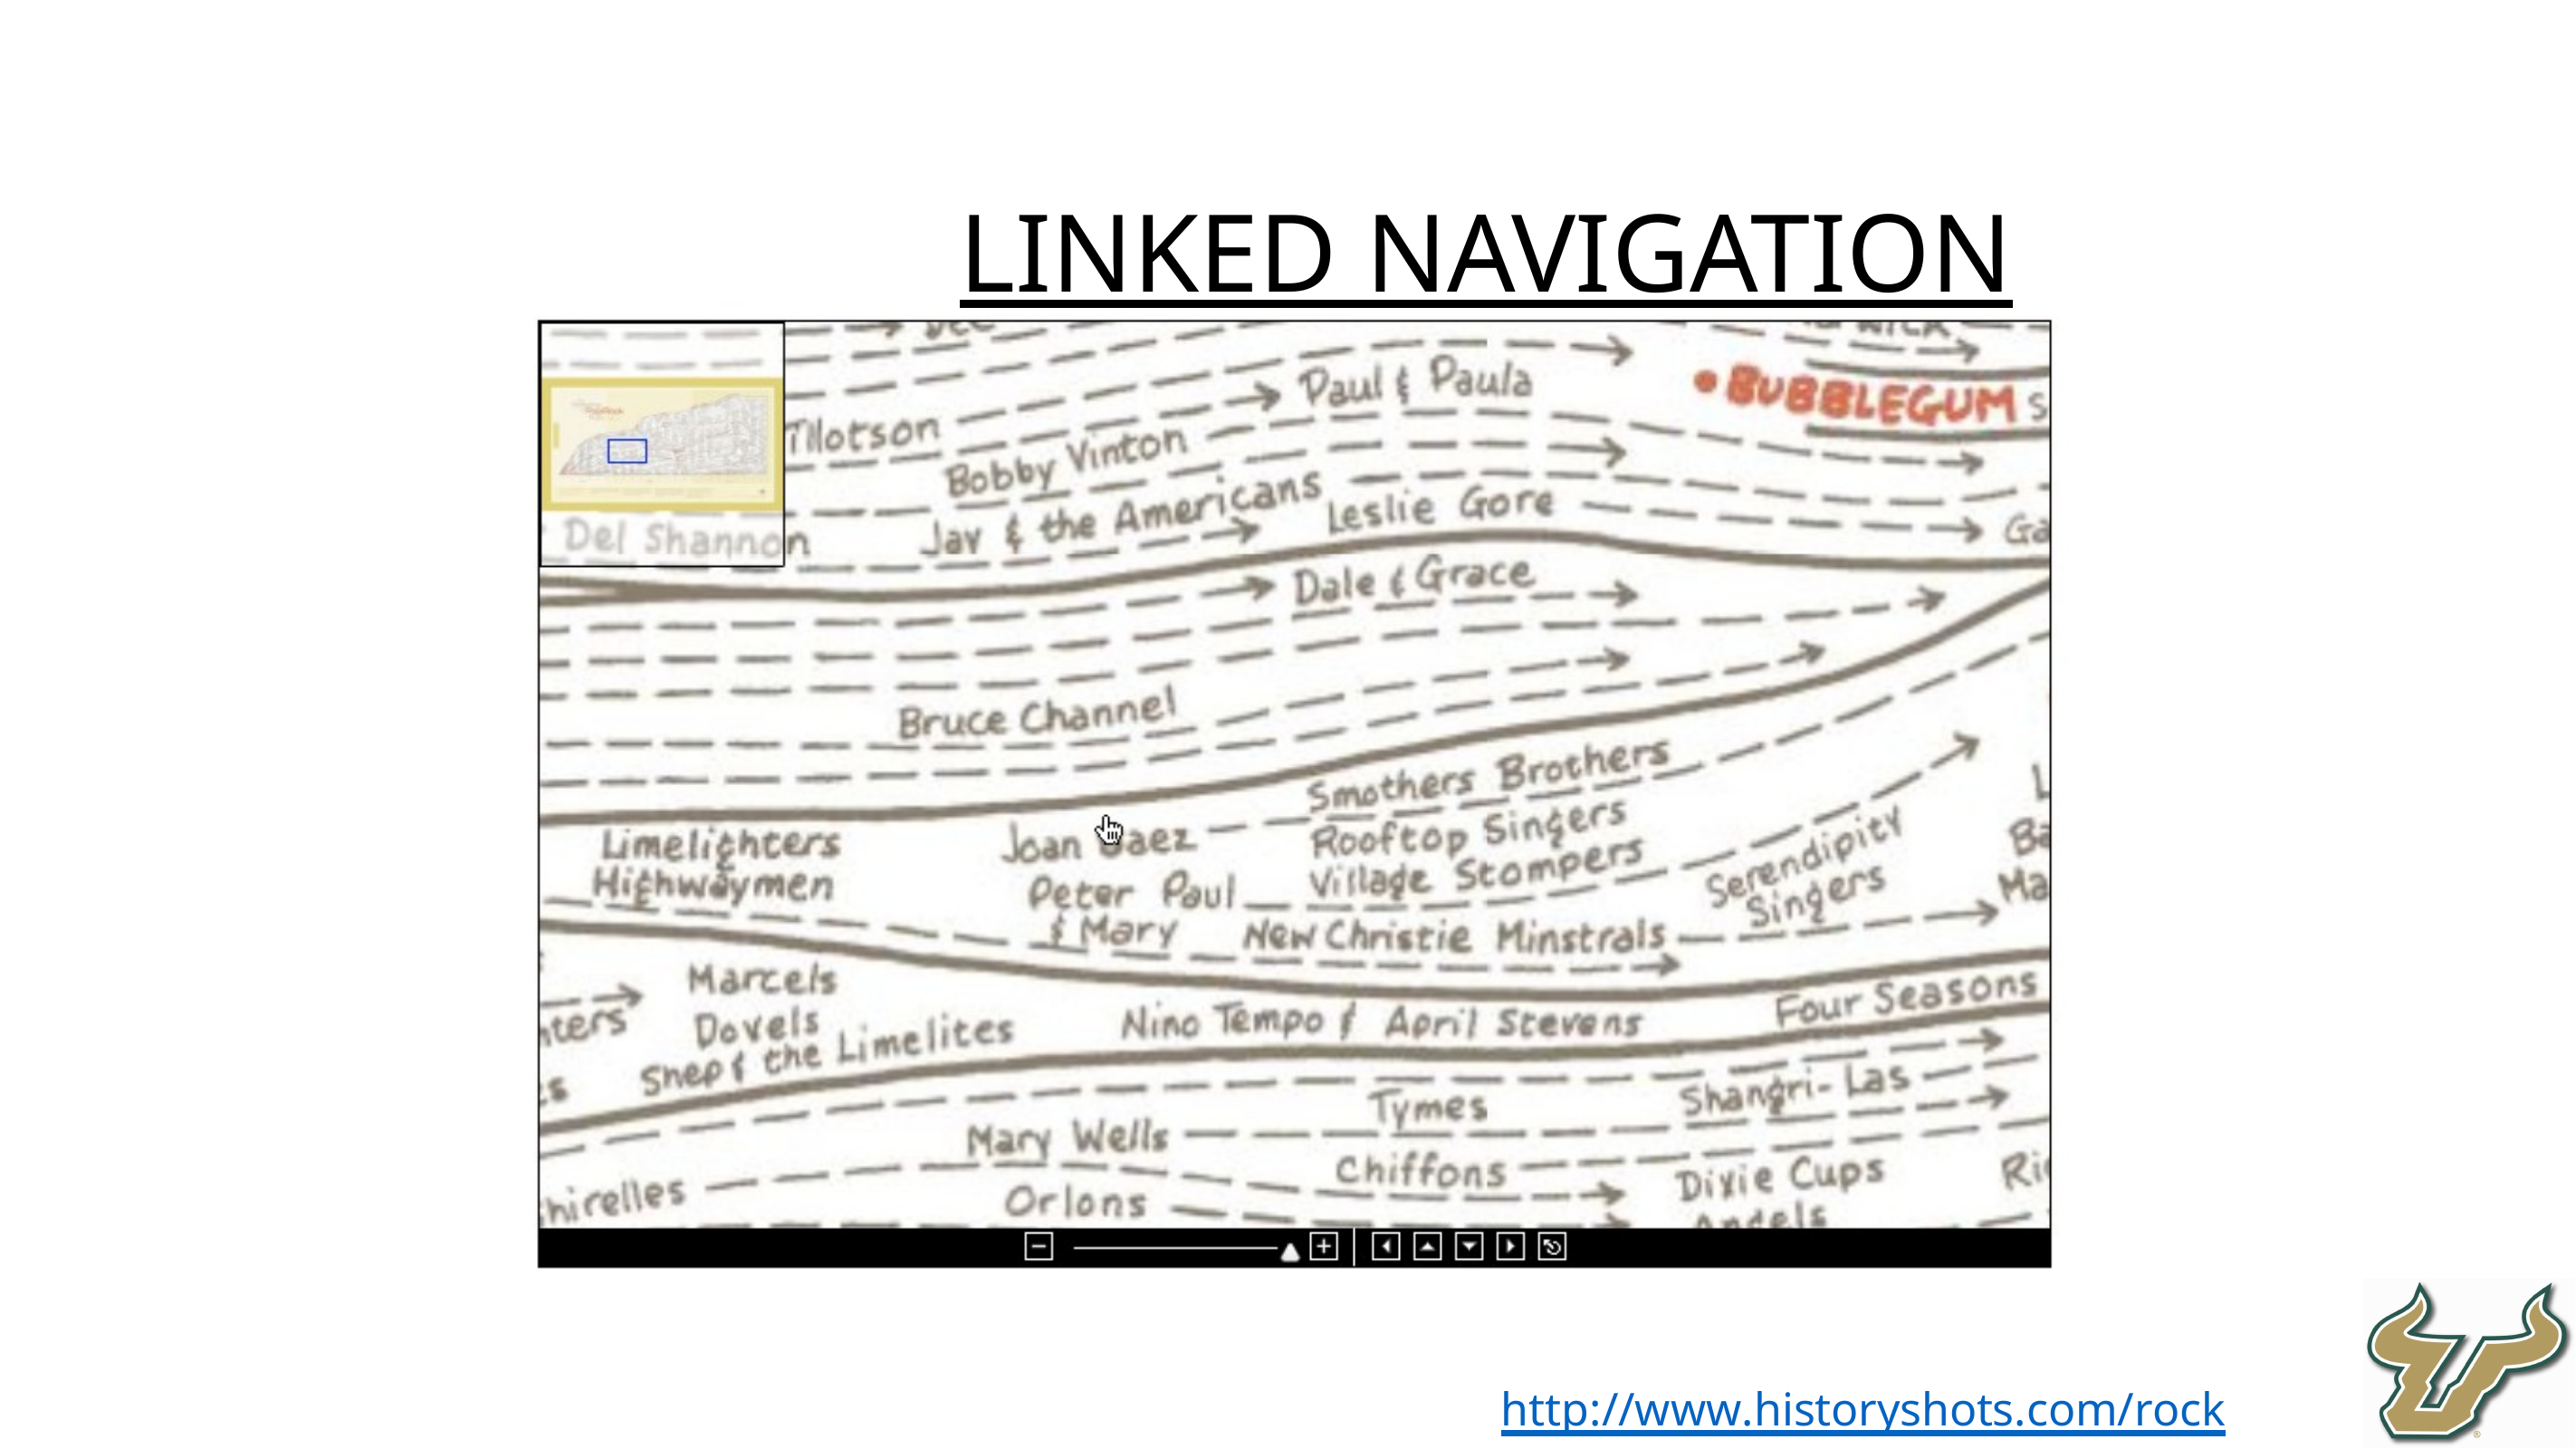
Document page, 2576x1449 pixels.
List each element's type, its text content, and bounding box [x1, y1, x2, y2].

text_box [504, 302, 2069, 1300]
text_box http://www.historyshots.com/rockmusic/ [1499, 1380, 2248, 1449]
picture [2363, 1278, 2576, 1448]
list LINKED NAVIGATION [549, 175, 2026, 340]
